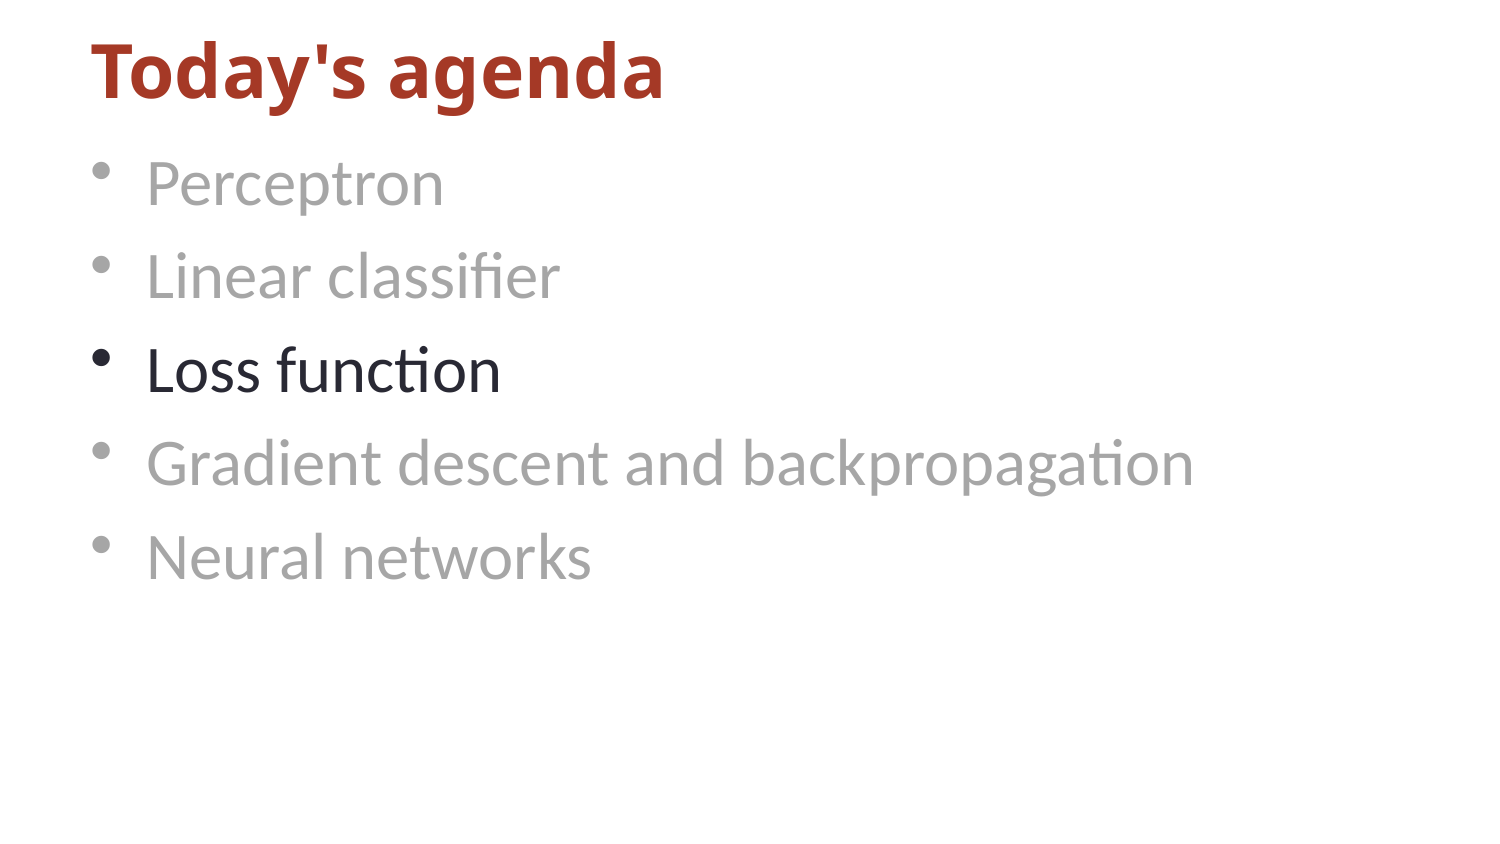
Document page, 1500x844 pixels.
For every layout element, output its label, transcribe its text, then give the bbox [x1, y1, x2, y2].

list Perceptron Linear classifier Loss function Gradient descent and backpropagation Neural networks [75, 131, 1425, 754]
title Today's agenda [75, 24, 1425, 113]
